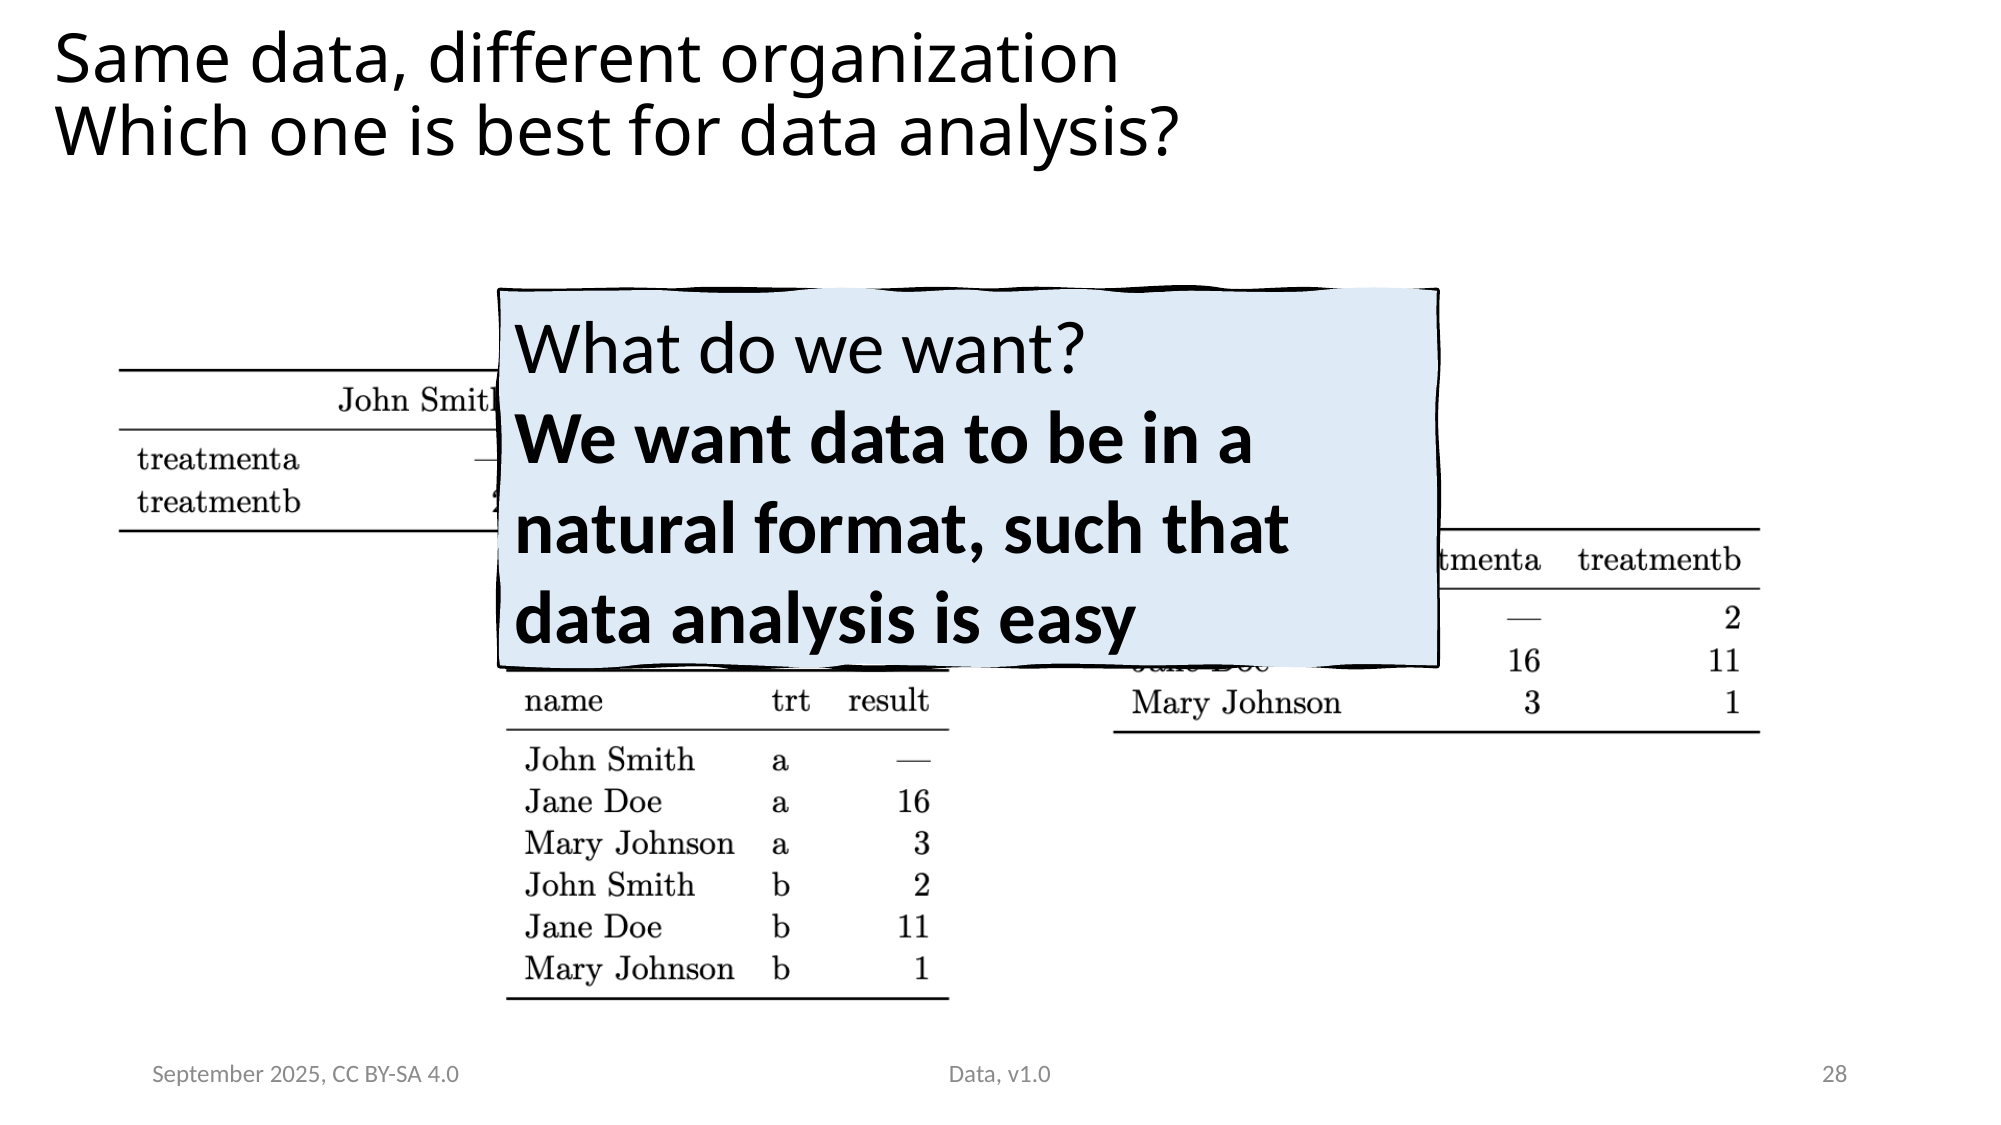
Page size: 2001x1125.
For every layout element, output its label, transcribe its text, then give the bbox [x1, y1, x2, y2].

text_box What do we want? We want data to be in a natural format, such that data analysis is easy [498, 287, 1439, 667]
picture [480, 646, 960, 1020]
picture [1070, 504, 1788, 753]
slide_number 28 [1412, 1042, 1863, 1103]
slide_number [137, 1042, 588, 1103]
picture [90, 347, 974, 554]
title Same data, different organization Which one is best for data analysis? [55, 23, 1933, 172]
footer Data, v1.0 [662, 1042, 1338, 1103]
